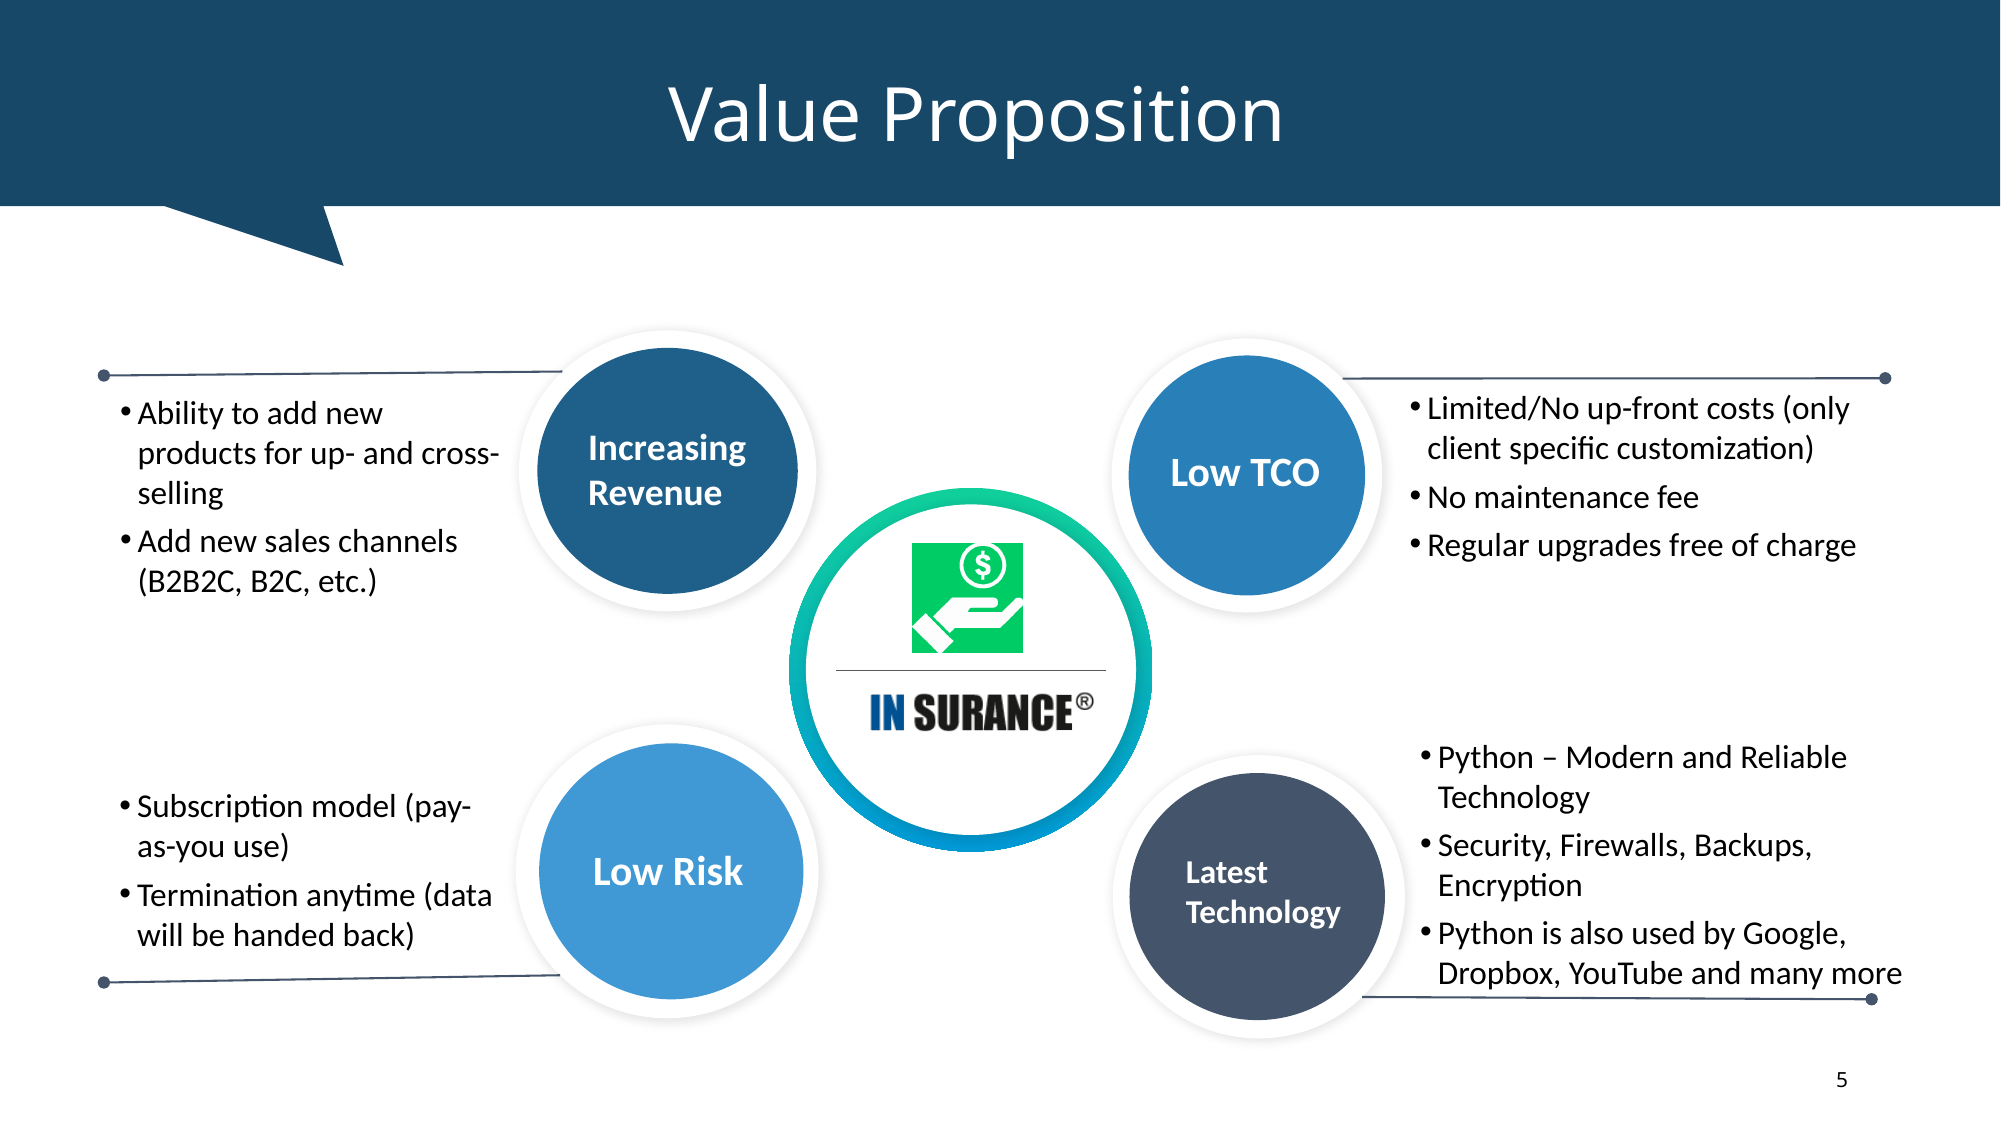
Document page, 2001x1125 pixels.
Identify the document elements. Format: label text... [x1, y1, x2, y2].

text_box [817, 486, 1111, 602]
text_box [1136, 613, 1154, 731]
text_box [805, 504, 1137, 835]
picture [912, 542, 1023, 654]
text_box [788, 612, 813, 724]
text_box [103, 330, 817, 612]
text_box Value Proposition [141, 59, 1814, 150]
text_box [1111, 338, 1886, 613]
text_box [819, 748, 1112, 853]
slide_number 5 [1412, 1042, 1863, 1103]
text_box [1112, 735, 1911, 1039]
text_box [103, 724, 819, 1019]
picture [853, 677, 1143, 748]
